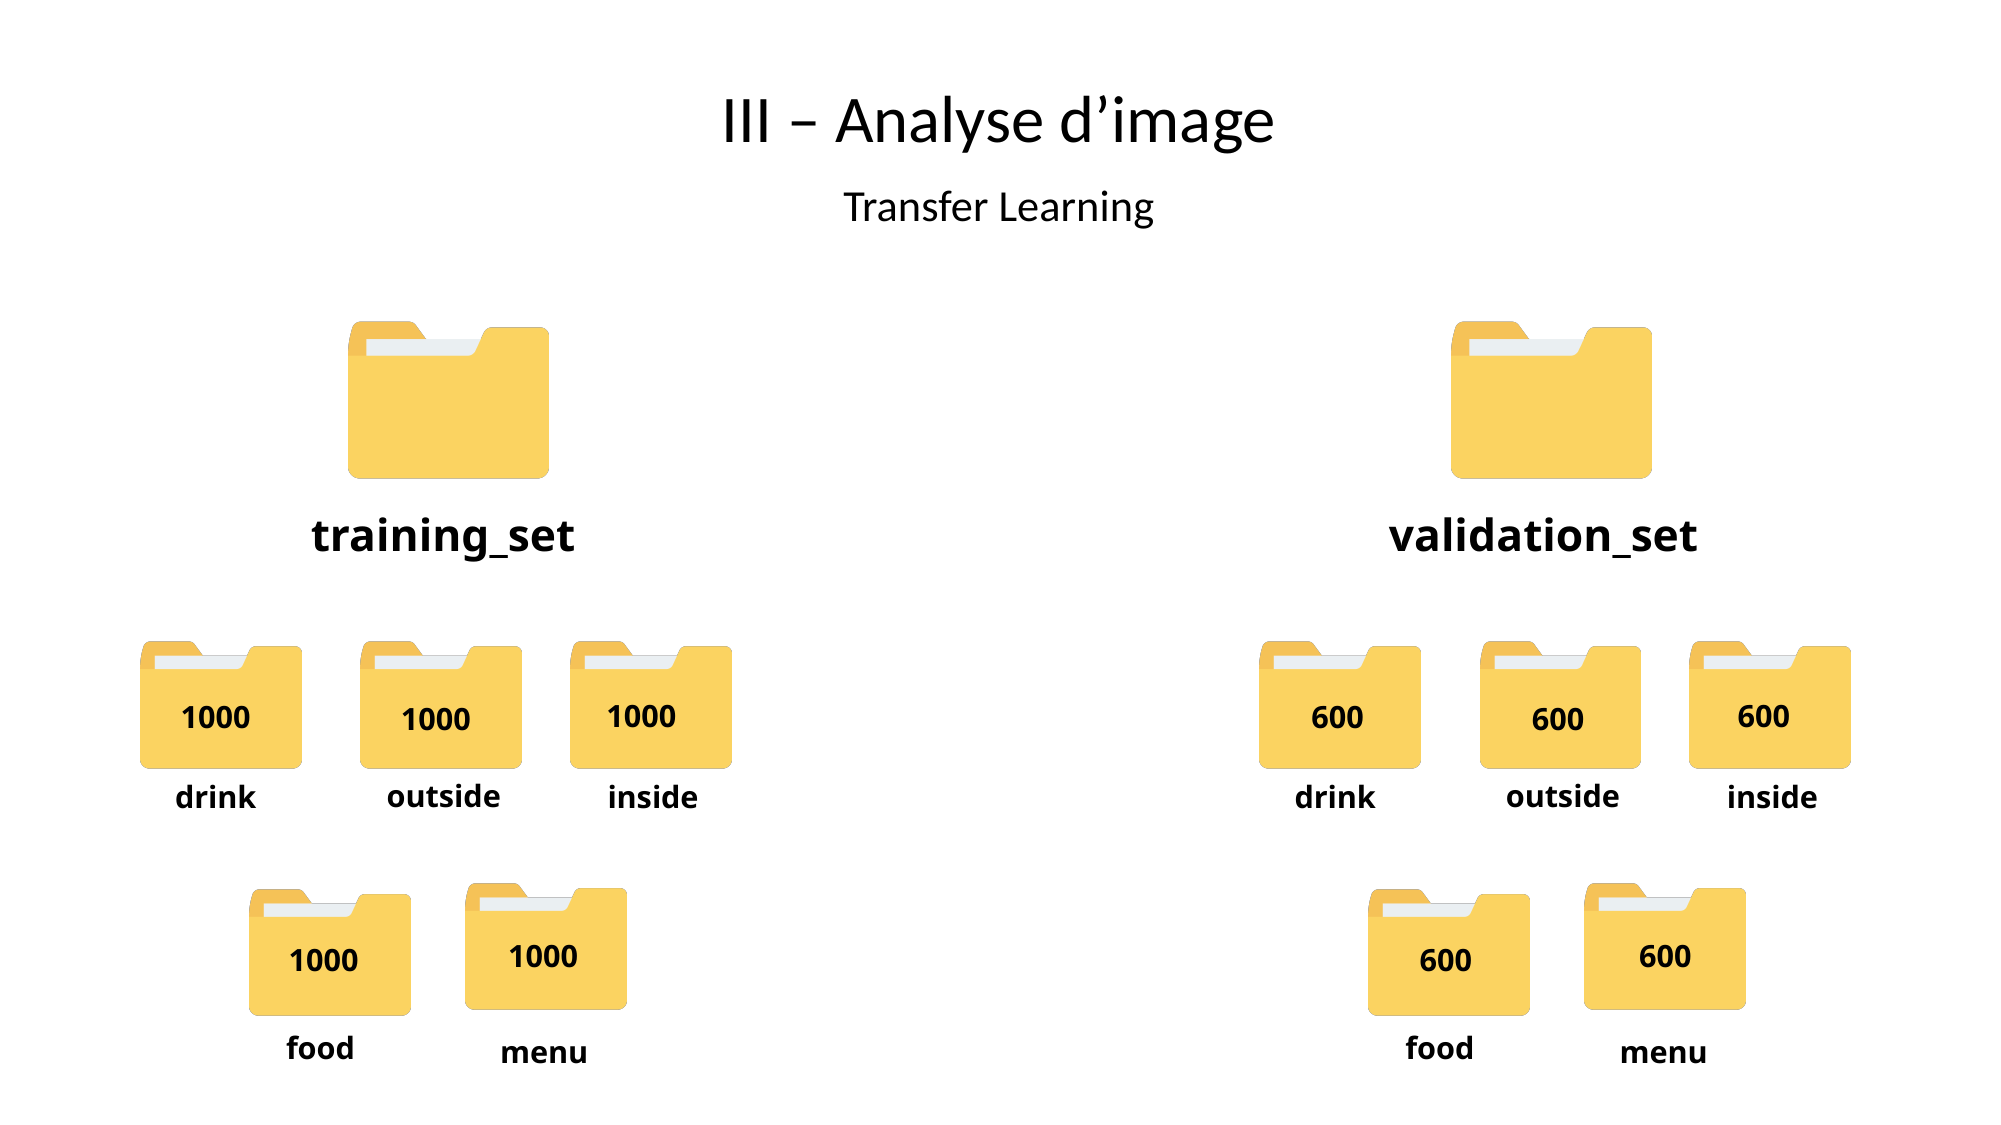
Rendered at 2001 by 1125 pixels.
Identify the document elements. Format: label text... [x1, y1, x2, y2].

text_box inside [1712, 786, 1833, 822]
picture [249, 872, 411, 1033]
text_box food [1390, 1033, 1490, 1073]
text_box menu [485, 1027, 603, 1077]
text_box outside [1491, 786, 1635, 821]
text_box menu [1604, 1027, 1723, 1077]
picture [1584, 866, 1746, 1027]
text_box training_set [296, 499, 591, 568]
text_box outside [371, 786, 516, 821]
text_box drink [160, 786, 272, 822]
picture [1259, 624, 1421, 786]
text_box drink [1279, 786, 1391, 822]
picture [1368, 872, 1530, 1033]
picture [465, 866, 627, 1027]
picture [1451, 300, 1652, 500]
picture [348, 300, 549, 500]
text_box Transfer Learning [624, 169, 1374, 238]
text_box validation_set [1374, 499, 1714, 568]
picture [1689, 624, 1851, 786]
picture [360, 624, 522, 786]
text_box inside [592, 786, 714, 822]
text_box III – Analyse d’image [624, 68, 1374, 164]
picture [140, 624, 302, 786]
picture [1480, 624, 1641, 786]
text_box food [271, 1033, 370, 1073]
picture [570, 624, 732, 786]
